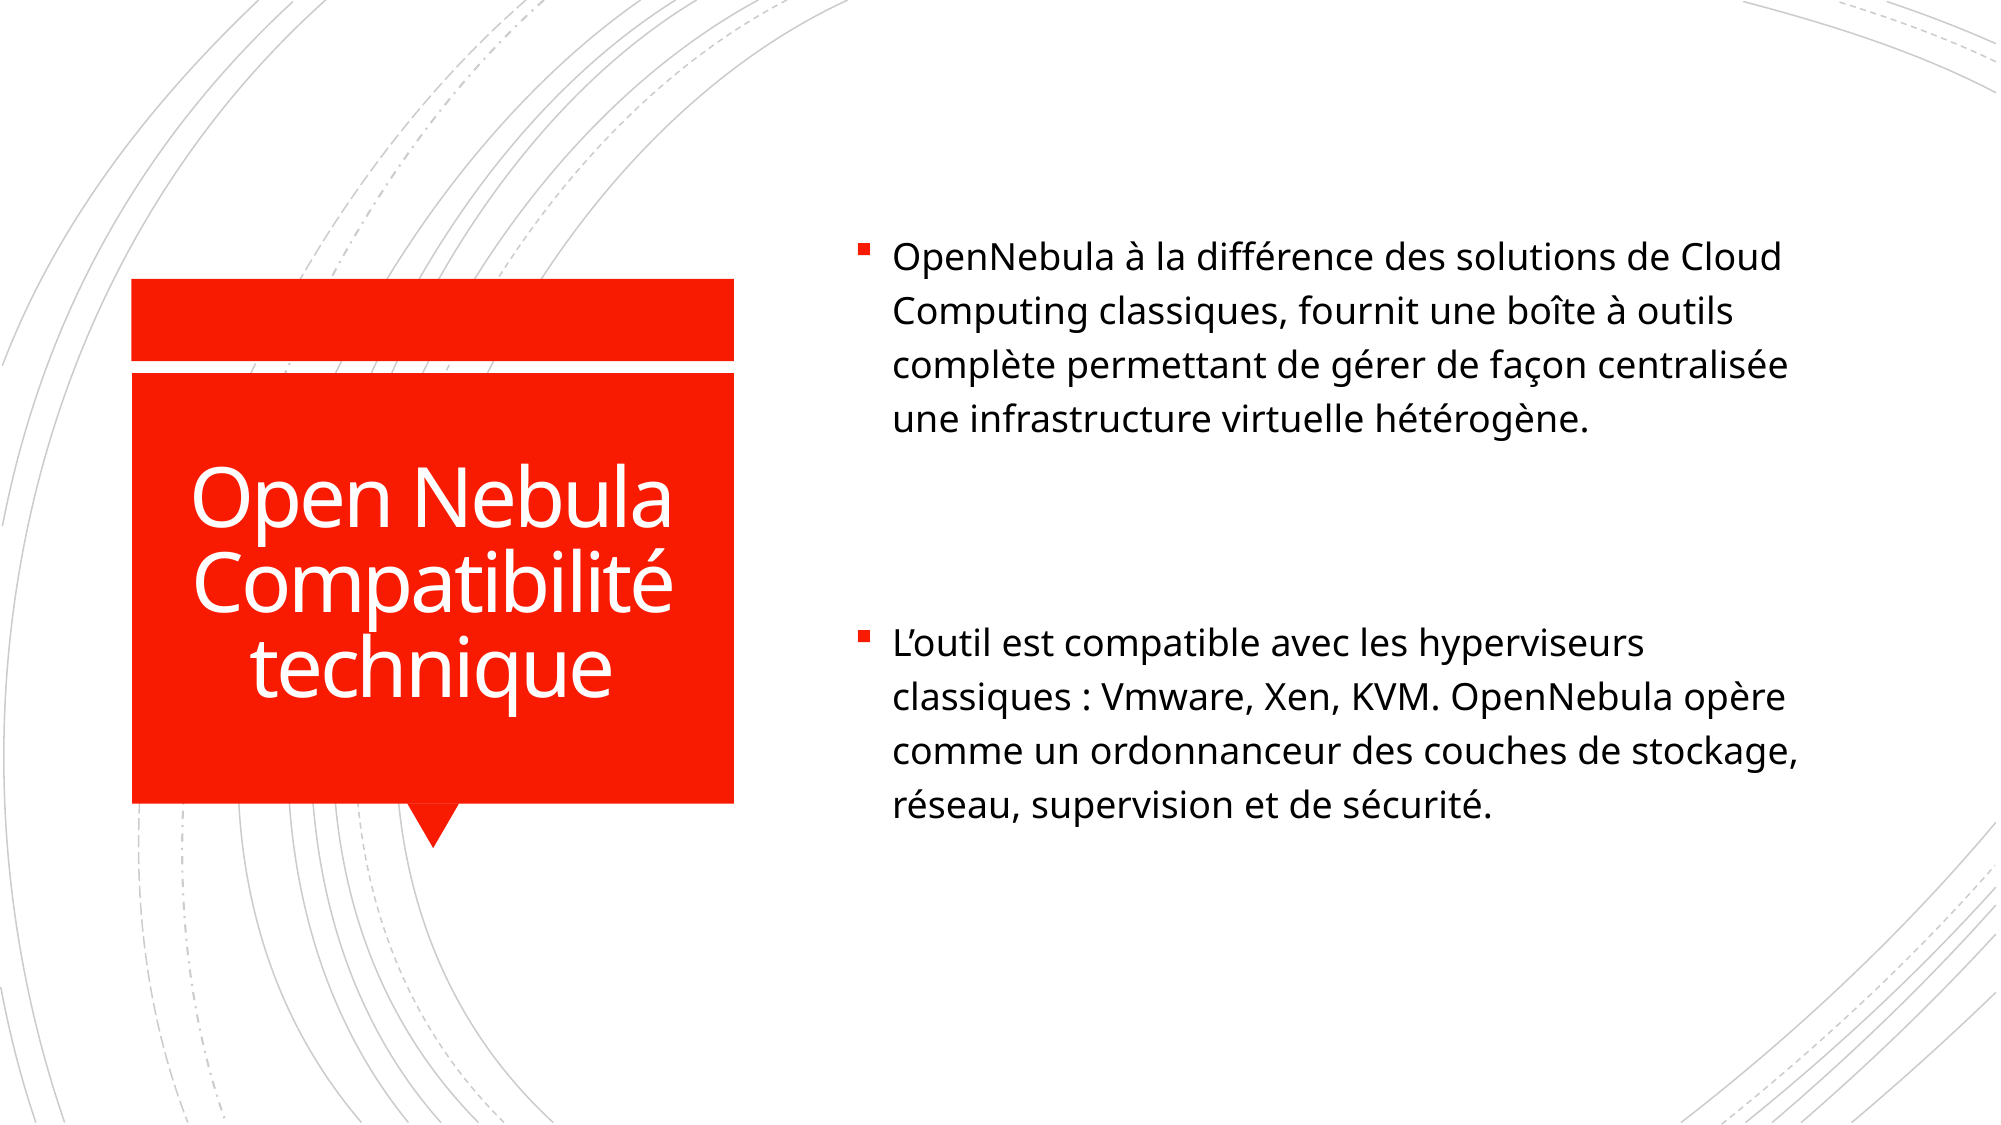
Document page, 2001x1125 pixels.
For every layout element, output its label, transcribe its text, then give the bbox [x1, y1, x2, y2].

title Open Nebula Compatibilité technique [145, 385, 720, 789]
list OpenNebula à la différence des solutions de Cloud Computing classiques, fournit une boîte à outils complète permettant de gérer de façon centralisée une infrastructure virtuelle hétérogène. L’outil est compatible avec les hyperviseurs classiques : Vmware, Xen, KVM. OpenNebula opère comme un ordonnanceur des couches de stockage, réseau, supervision et de sécurité. [839, 131, 1871, 993]
